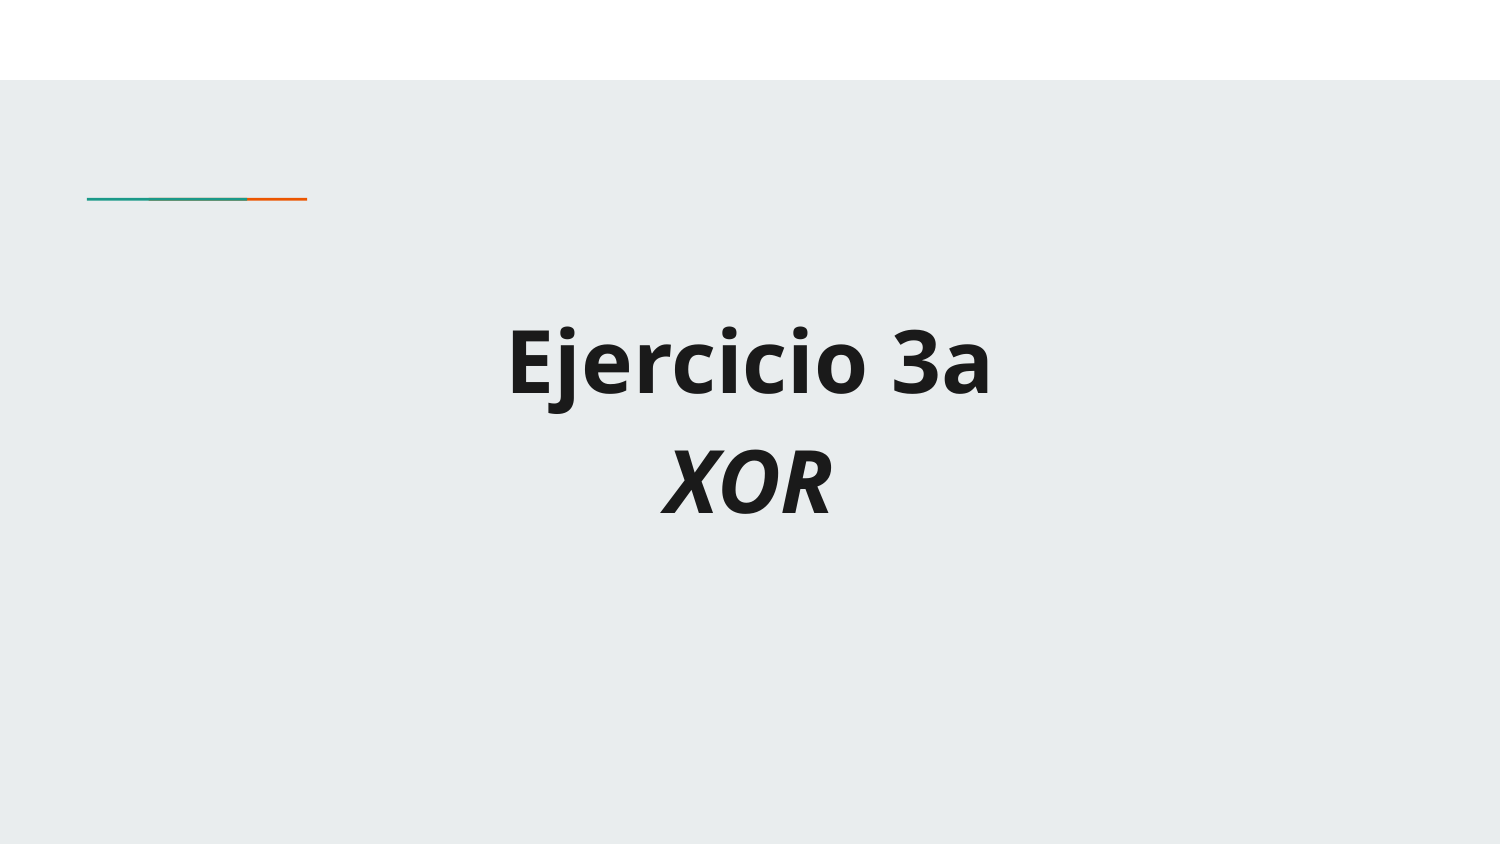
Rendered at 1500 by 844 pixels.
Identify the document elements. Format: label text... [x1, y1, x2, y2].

title Ejercicio 3a XOR [119, 285, 1381, 559]
